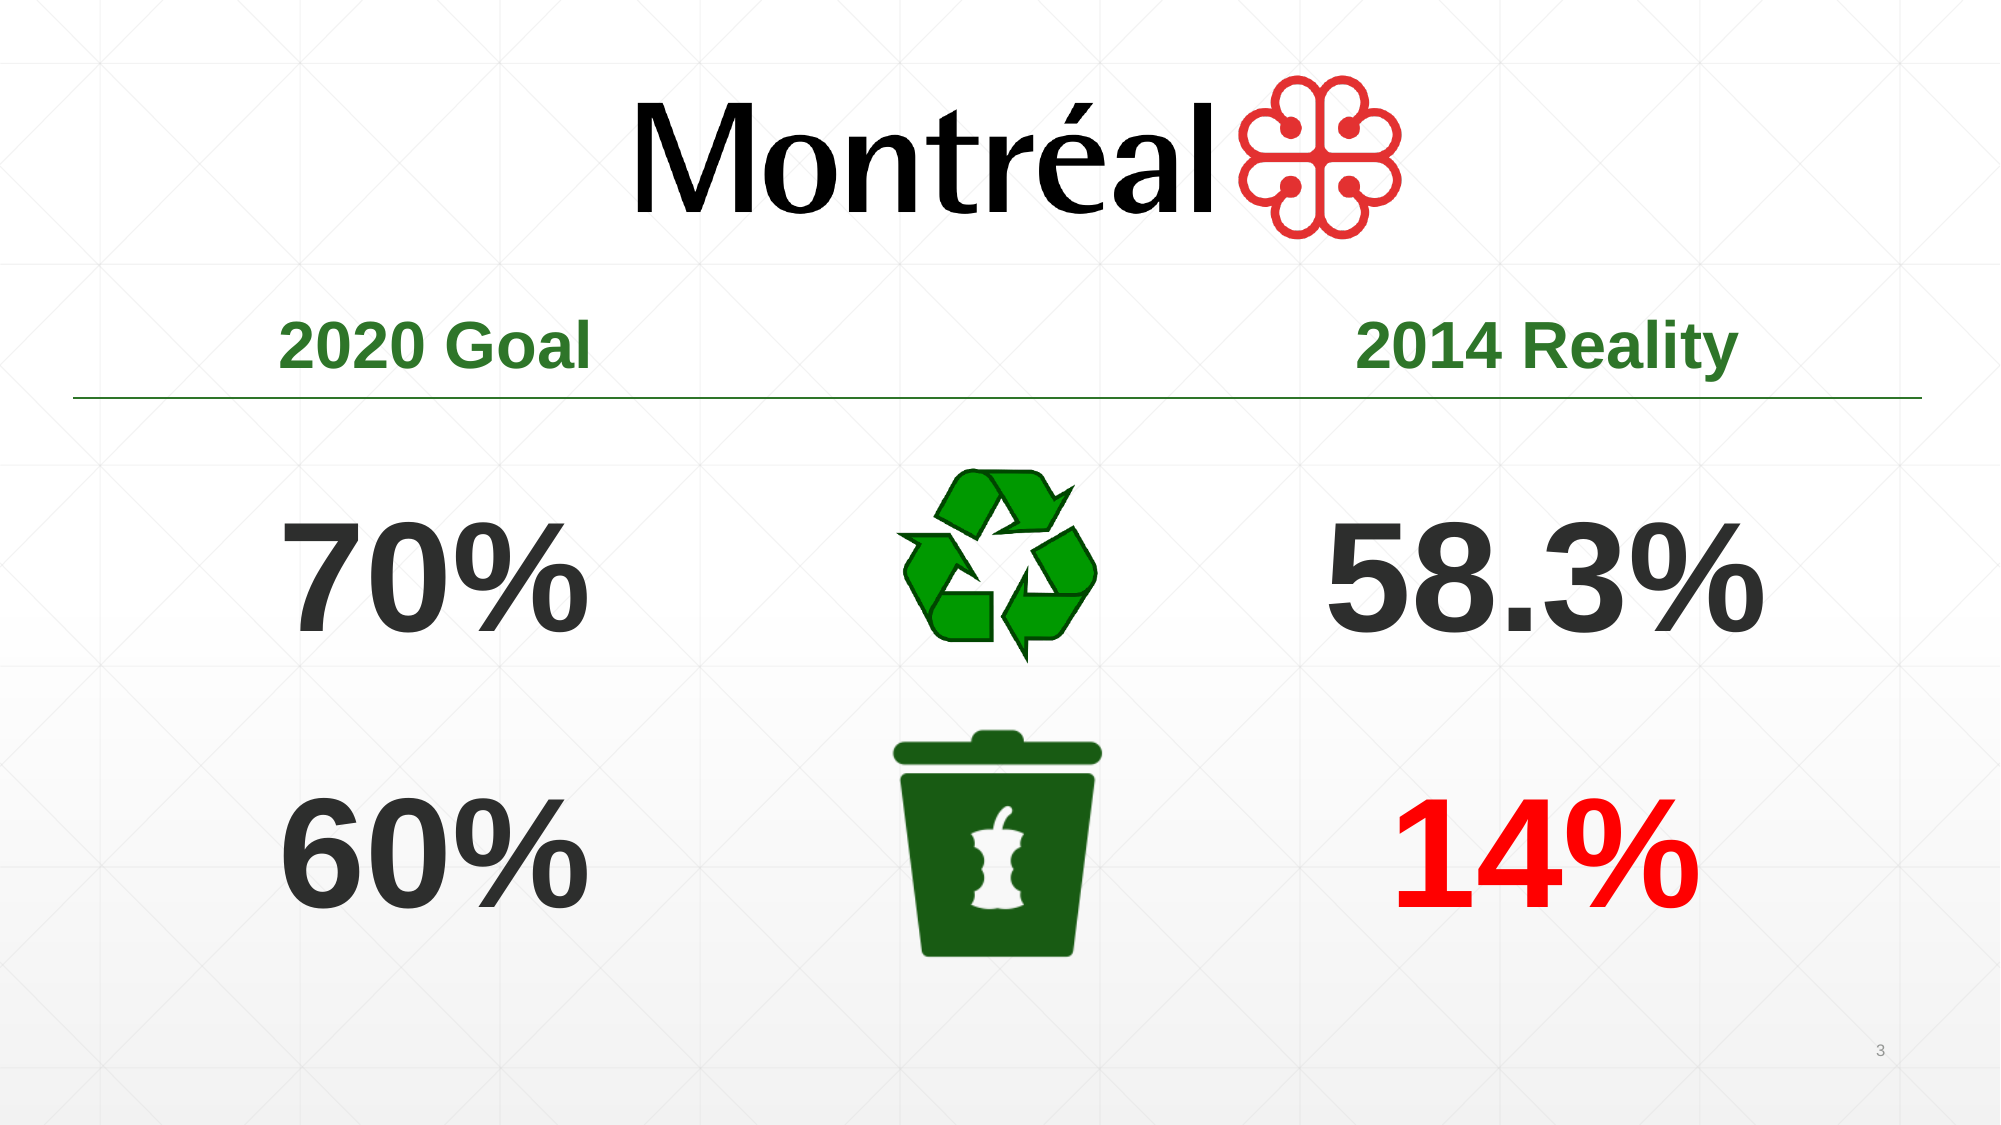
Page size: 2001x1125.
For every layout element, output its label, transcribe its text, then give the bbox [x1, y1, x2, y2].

text_box 70% [251, 468, 619, 671]
picture [896, 467, 1099, 665]
text_box 60% [251, 743, 619, 947]
text_box 14% [1295, 743, 1797, 947]
picture [865, 710, 1130, 974]
picture [623, 70, 1410, 248]
text_box 58.3% [1295, 468, 1797, 671]
text_box 2014 Reality [1336, 292, 1759, 391]
text_box 2020 Goal [224, 292, 648, 391]
slide_number 3 [1749, 1031, 1901, 1069]
